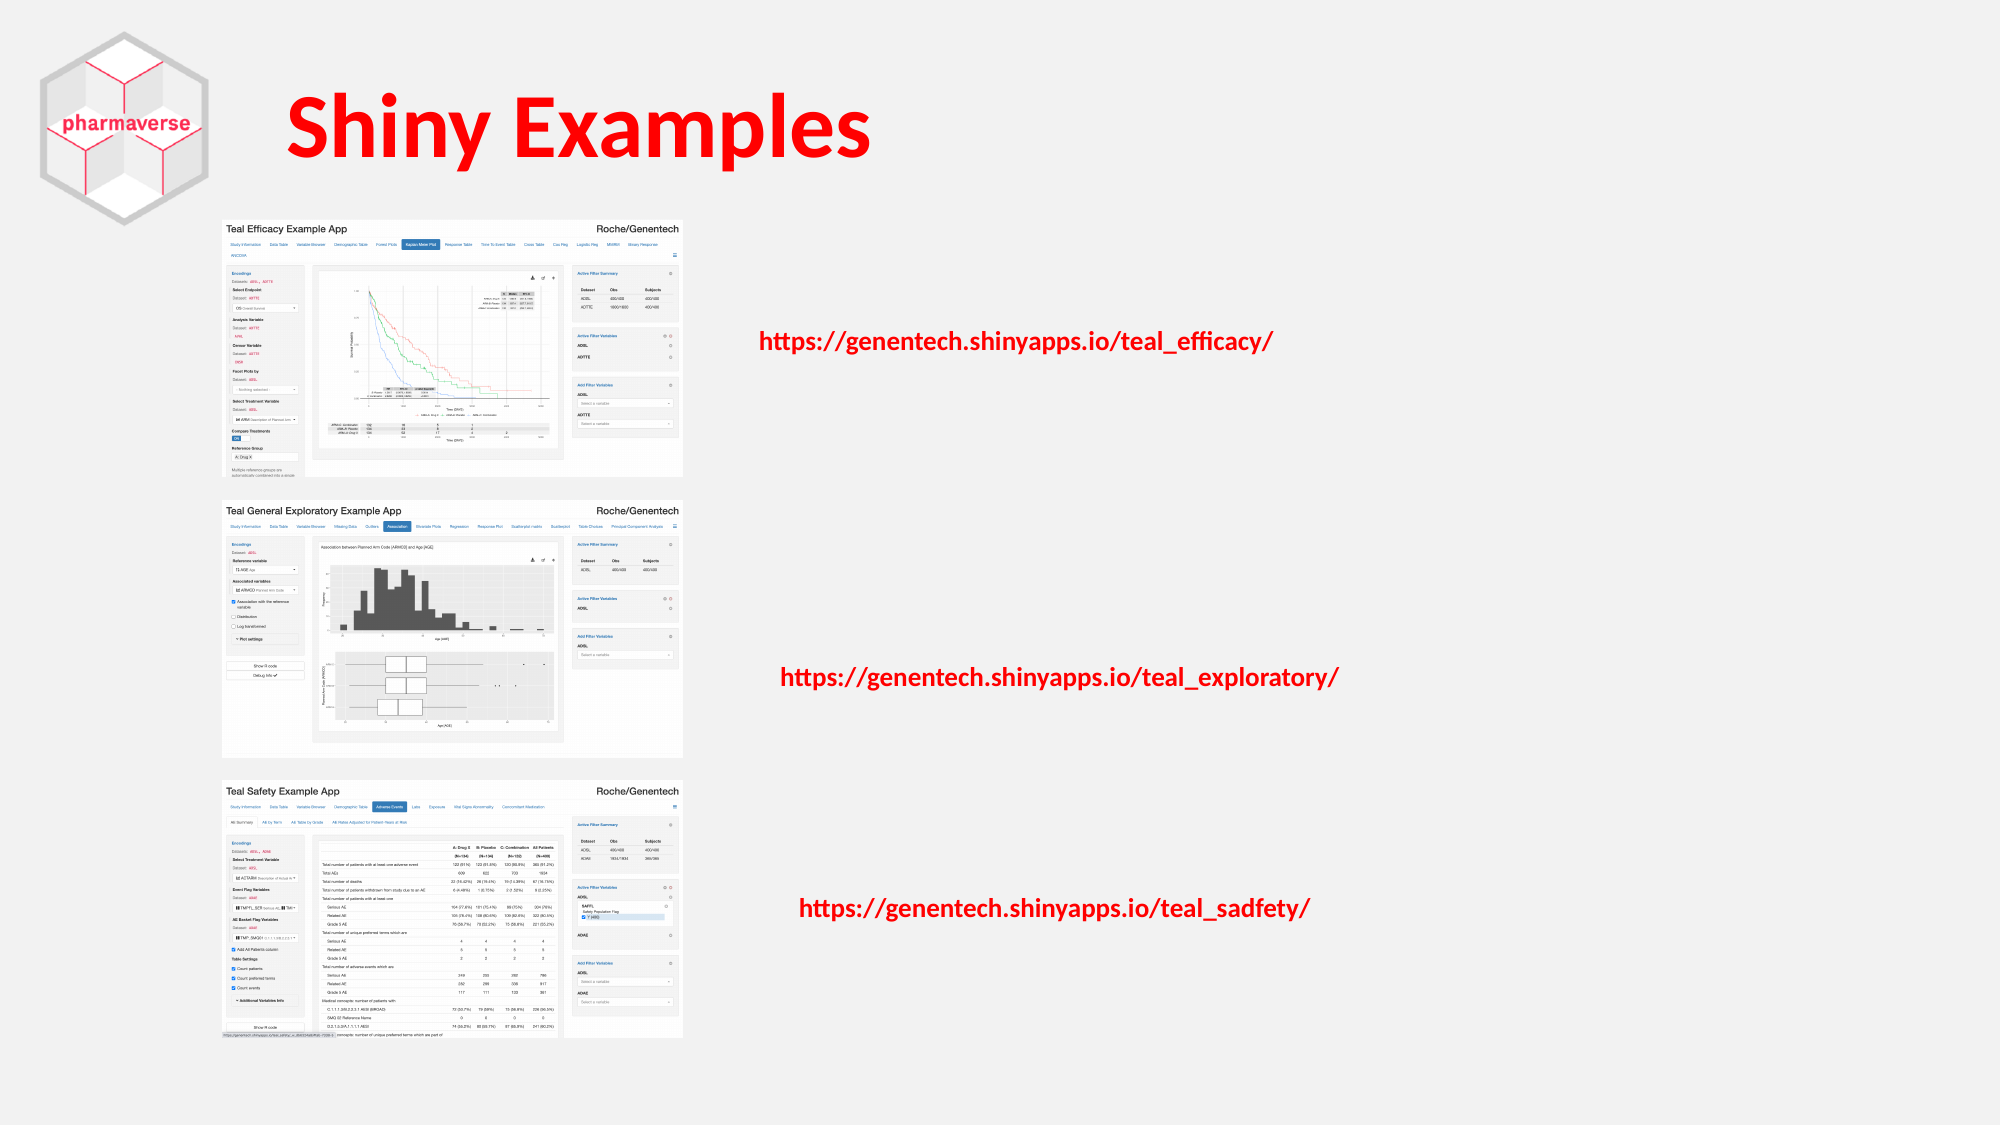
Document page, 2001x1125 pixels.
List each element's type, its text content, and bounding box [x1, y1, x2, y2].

picture [222, 499, 683, 758]
picture [222, 780, 684, 1039]
text_box https://genentech.shinyapps.io/teal_exploratory/ [765, 648, 1369, 708]
text_box https://genentech.shinyapps.io/teal_efficacy/ [744, 312, 1348, 371]
text_box https://genentech.shinyapps.io/teal_sadfety/ [783, 879, 1388, 939]
title Shiny Examples [271, 59, 1863, 196]
picture [25, 29, 683, 477]
